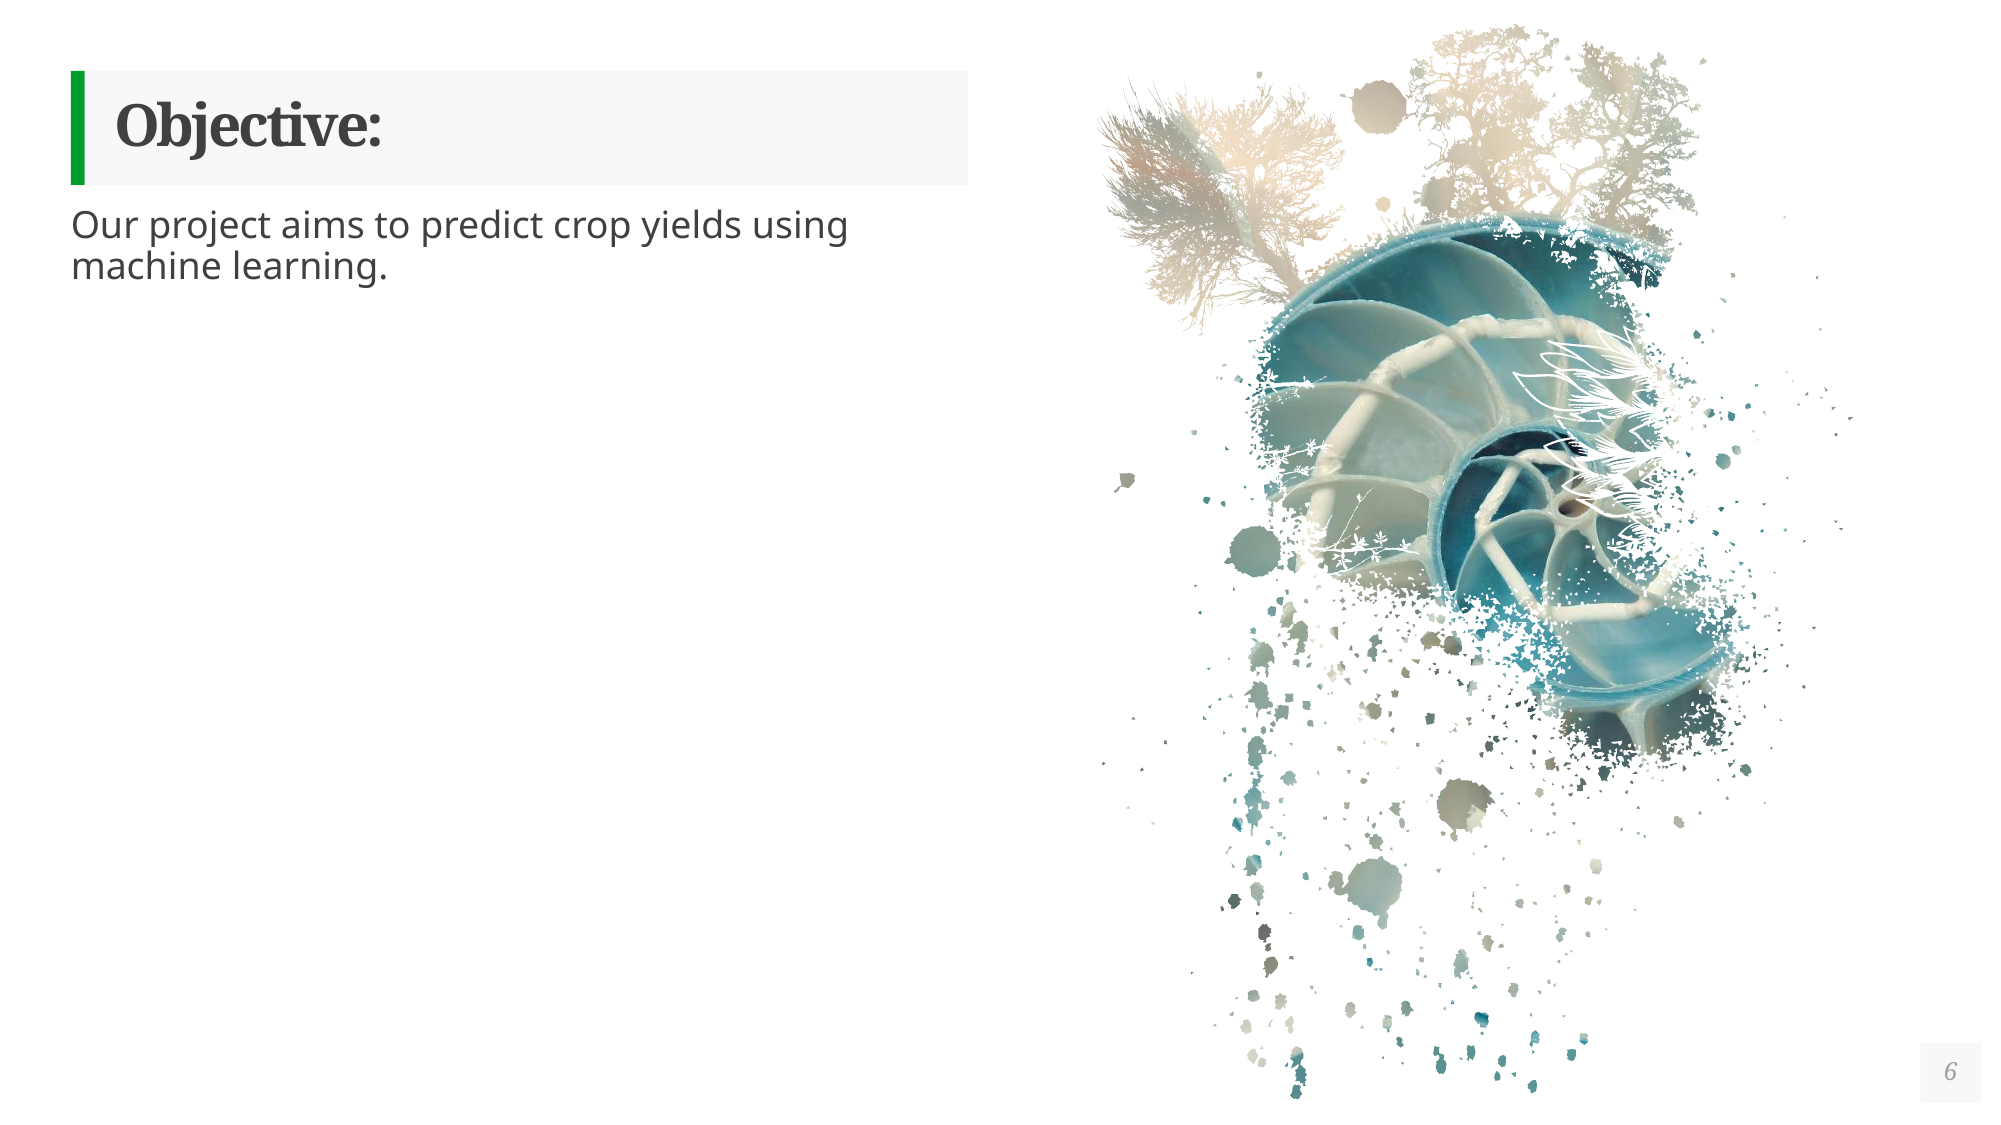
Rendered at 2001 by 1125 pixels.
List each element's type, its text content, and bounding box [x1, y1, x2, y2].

picture [1096, 23, 1854, 1100]
list Our project aims to predict crop yields using machine learning. [70, 206, 969, 248]
slide_number 6 [1920, 1042, 1982, 1103]
title Objective: [84, 70, 969, 185]
